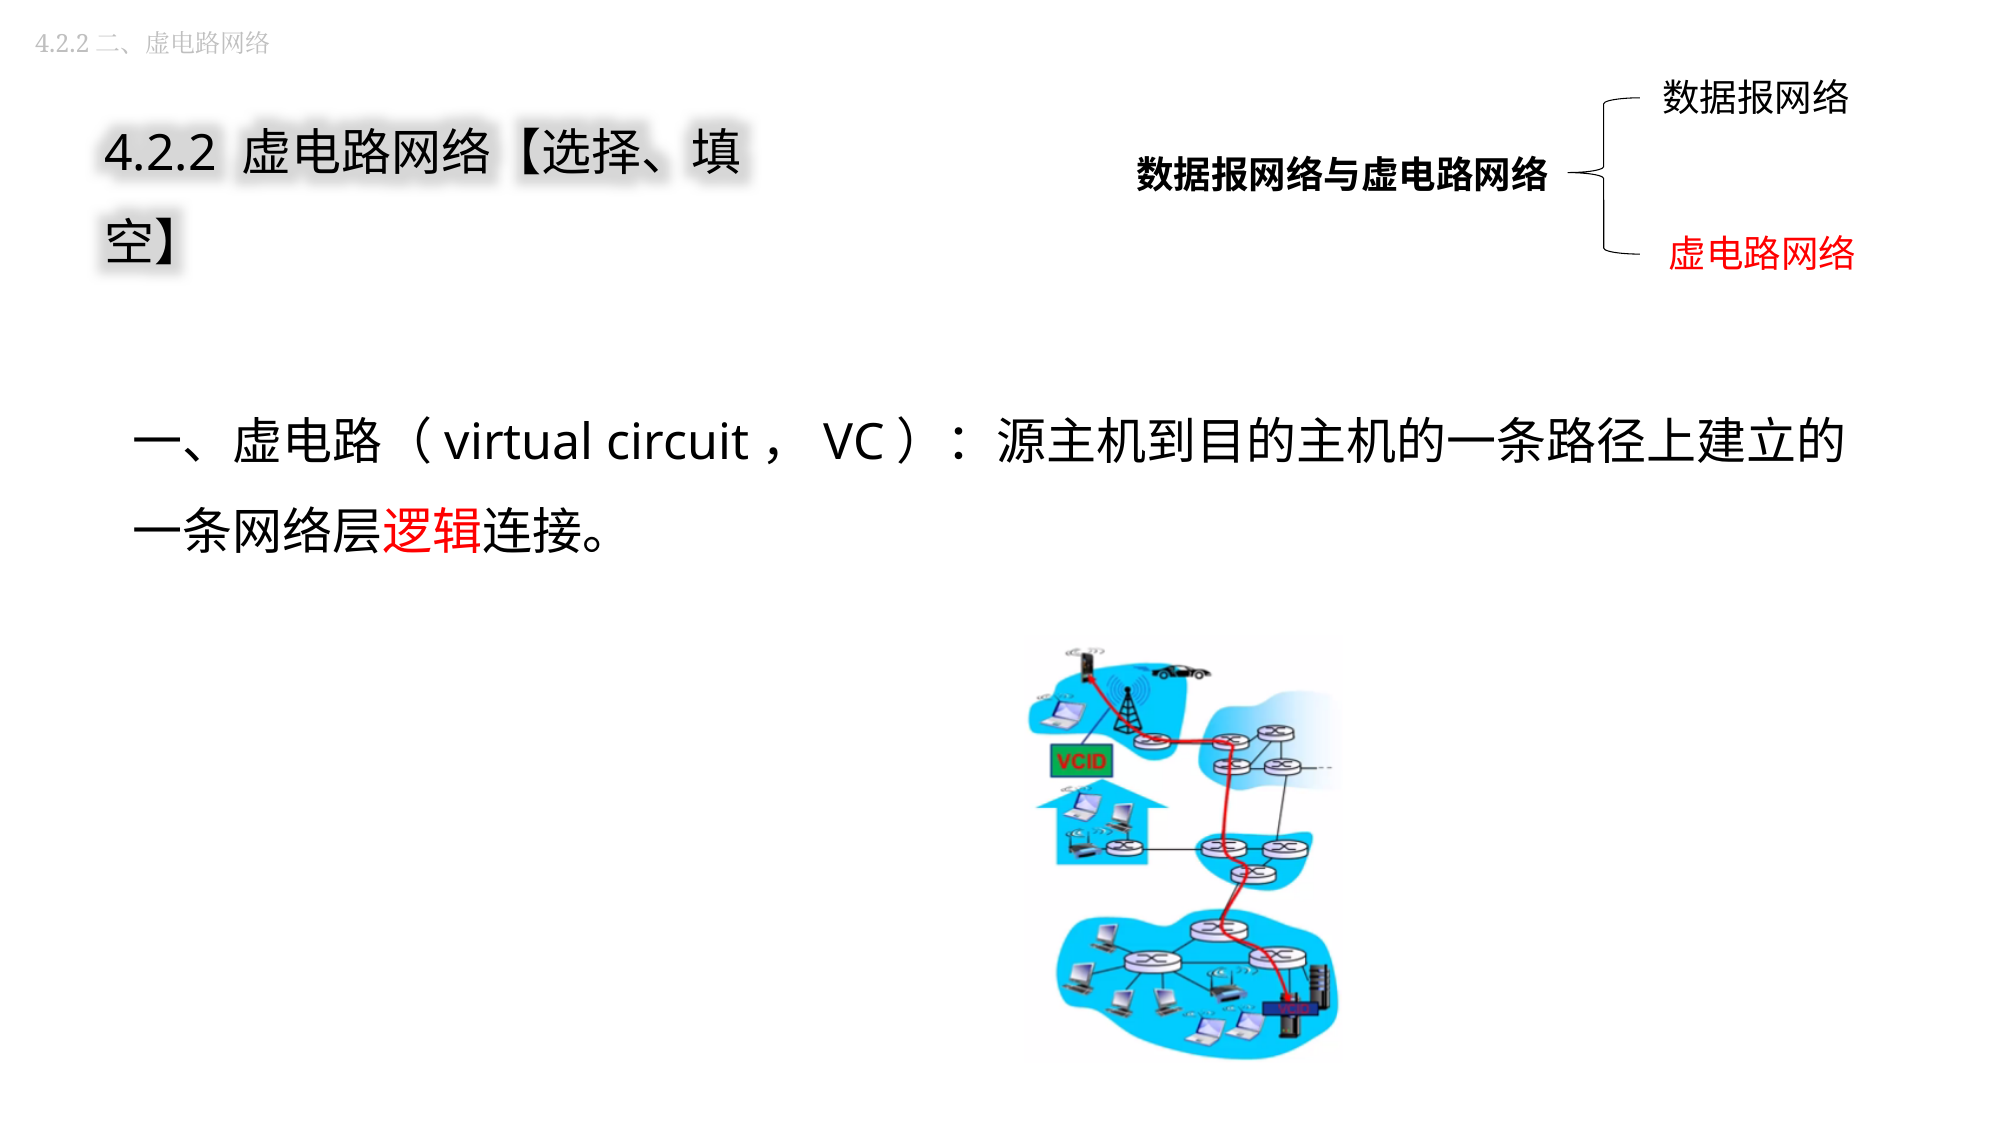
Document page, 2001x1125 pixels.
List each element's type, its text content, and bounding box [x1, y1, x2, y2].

text_box 一、虚电路（virtual circuit，VC）：源主机到目的主机的一条路径上建立的一条网络层逻辑连接。 [118, 371, 1894, 567]
text_box 4.2.2二、虚电路网络 [20, 20, 286, 65]
picture [1024, 617, 1343, 1066]
text_box 4.2.2 虚电路网络【选择、填空】 [86, 102, 851, 259]
text_box 数据报网络与虚电路网络 [1121, 143, 1564, 204]
text_box [1567, 97, 1640, 255]
text_box 数据报网络 [1647, 77, 1865, 126]
text_box 虚电路网络 [1653, 233, 1871, 282]
